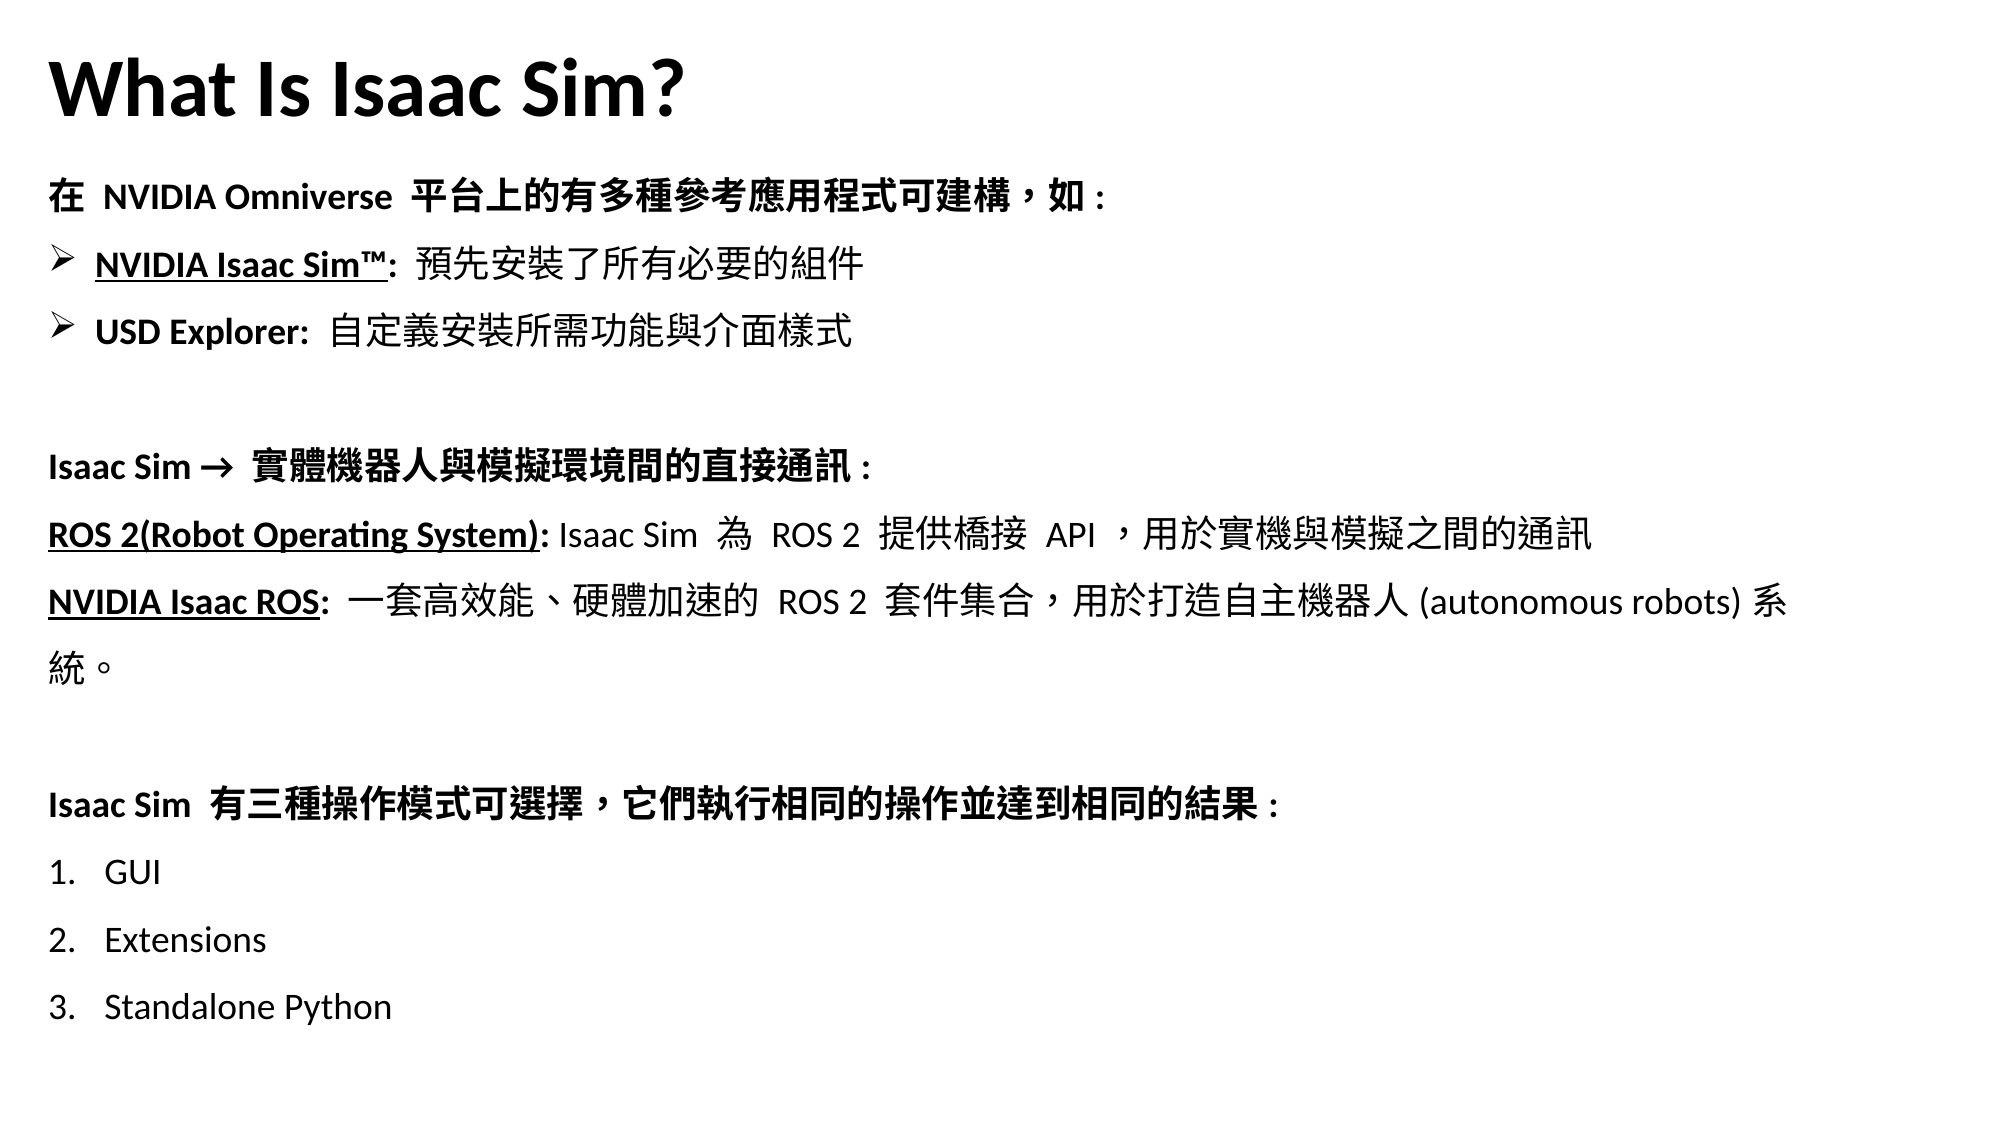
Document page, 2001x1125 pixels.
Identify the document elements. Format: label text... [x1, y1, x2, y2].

text_box 在 NVIDIA Omniverse 平台上的有多種參考應用程式可建構，如: NVIDIA Isaac Sim™: 預先安裝了所有必要的組件 USD Explorer: 自定義安裝所需功能與介面樣式 Isaac Sim → 實體機器人與模擬環境間的直接通訊: ROS 2(Robot Operating System): Isaac Sim 為 ROS 2 提供橋接 API，用於實機與模擬之間的通訊 NVIDIA Isaac ROS: 一套高效能、硬體加速的 ROS 2 套件集合，用於打造自主機器人(autonomous robots)系統。 Isaac Sim 有三種操作模式可選擇，它們執行相同的操作並達到相同的結果: GUI Extensions Standalone Python [33, 142, 1820, 1035]
text_box What Is Isaac Sim? [33, 26, 1034, 141]
